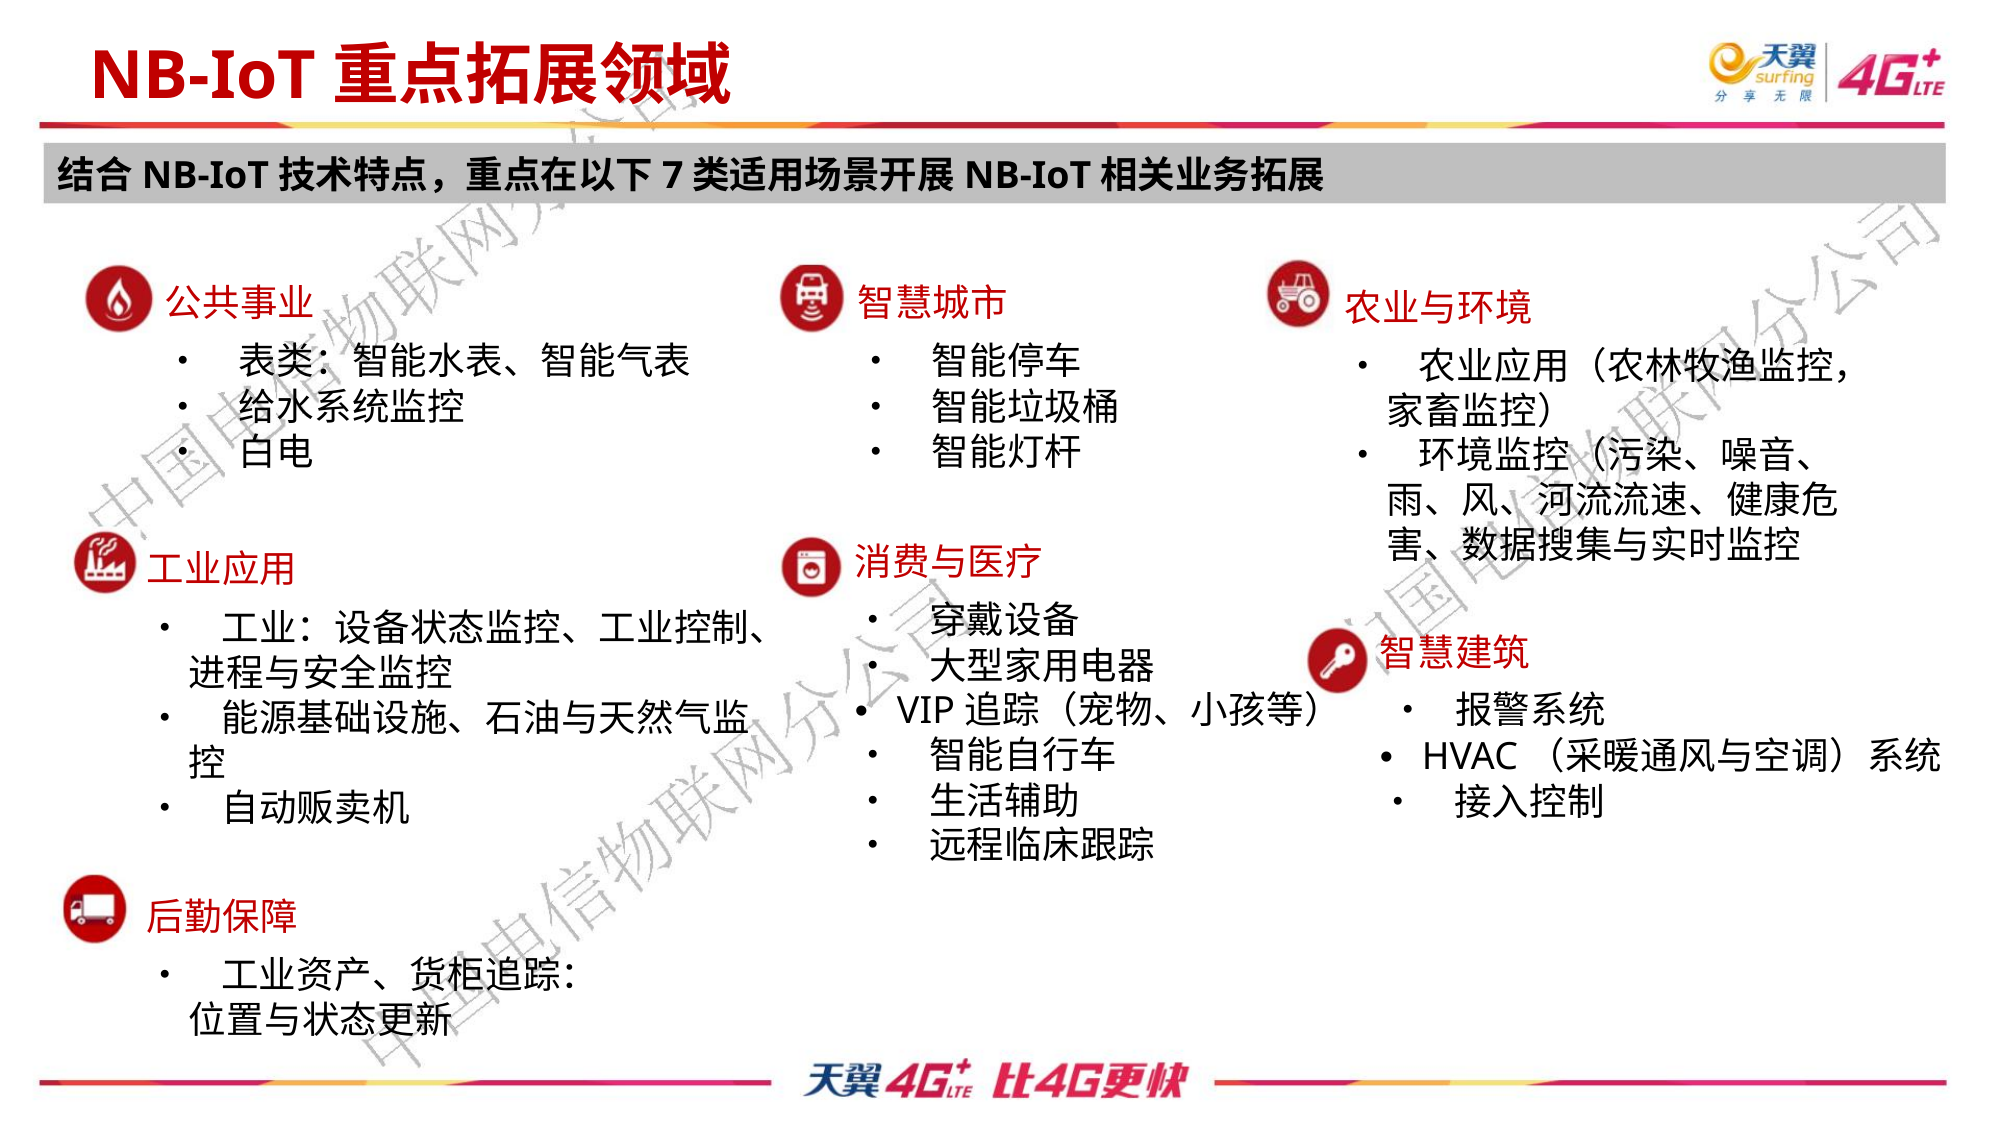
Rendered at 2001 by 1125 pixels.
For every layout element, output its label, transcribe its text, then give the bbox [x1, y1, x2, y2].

text_box • 表类：智能水表、智能气表 • 给水系统监控 • 白电 [164, 340, 734, 474]
text_box • VIP追踪（宠物、小孩等） • 报警系统 [854, 689, 1681, 732]
text_box • 智能停车 • 智能垃圾桶 • 智能灯杆 [857, 340, 1145, 474]
text_box NB-IoT重点拓展领域 [89, 23, 831, 113]
text_box 结合NB-IoT技术特点，重点在以下7类适用场景开展NB-IoT相关业务拓展 [57, 146, 1473, 197]
text_box • 工业资产、货柜追踪： 位置与状态更新 [146, 953, 629, 1041]
text_box • 能源基础设施、石油与天然气监 控 • 自动贩卖机 [146, 696, 803, 829]
text_box • 穿戴设备 • 大型家用电器 [854, 599, 1180, 688]
text_box • 工业：设备状态监控、工业控制、 进程与安全监控 [146, 606, 847, 694]
text_box • 农业应用（农林牧渔监控， 家畜监控） • 环境监控（污染、噪音、 雨、风、河流流速、健康危 害、数据搜集与实时监控 [1344, 344, 1914, 566]
text_box 农业与环境 [1344, 290, 1590, 329]
text_box [0, 0, 2000, 1125]
text_box • 智能自行车 • 生活辅助 [854, 734, 1142, 823]
text_box 后勤保障 [146, 900, 354, 938]
text_box 智慧城市 [857, 286, 1065, 325]
text_box 消费与医疗 [854, 545, 1100, 584]
text_box 公共事业 [164, 286, 372, 325]
text_box • HVAC（采暖通风与空调）系统 • 接入控制 [1379, 735, 1993, 824]
text_box 智慧建筑 [1379, 636, 1587, 674]
text_box • 远程临床跟踪 [854, 824, 1180, 867]
text_box 工业应用 [146, 552, 354, 591]
